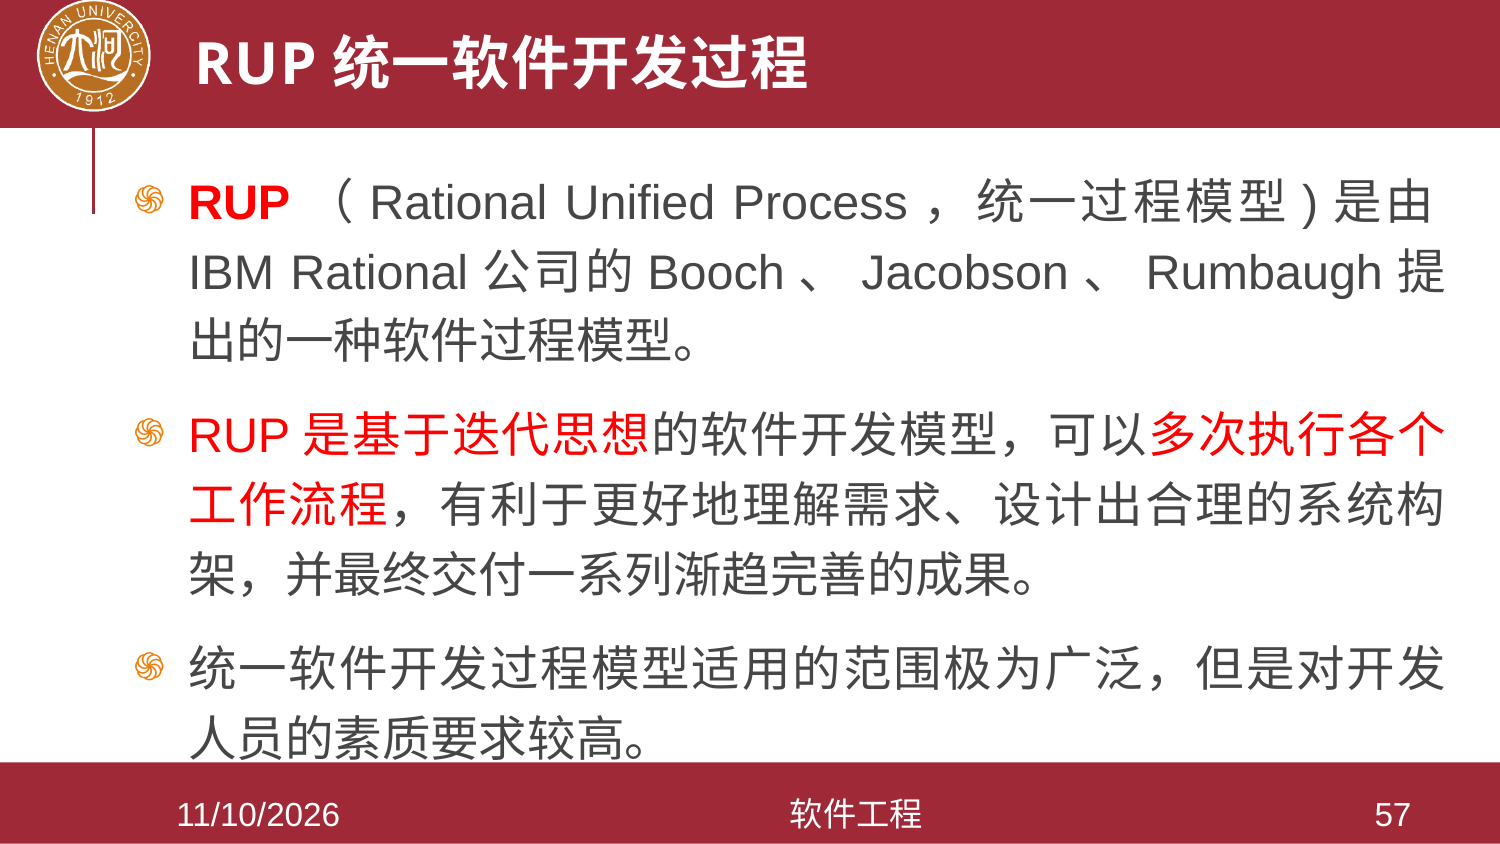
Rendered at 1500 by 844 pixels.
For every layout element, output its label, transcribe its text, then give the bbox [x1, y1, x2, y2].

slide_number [126, 796, 391, 830]
list RUP（Rational Unified Process，统一过程模型)是由IBM Rational公司的Booch、Jacobson、Rumbaugh提出的一种软件过程模型。 RUP是基于迭代思想的软件开发模型，可以多次执行各个工作流程，有利于更好地理解需求、设计出合理的系统构架，并最终交付一系列渐趋完善的成果。 统一软件开发过程模型适用的范围极为广泛，但是对开发人员的素质要求较高。 [126, 151, 1454, 777]
footer 软件工程 [391, 796, 1322, 830]
title RUP统一软件开发过程 [179, 0, 1454, 136]
slide_number 57 [1333, 796, 1454, 830]
